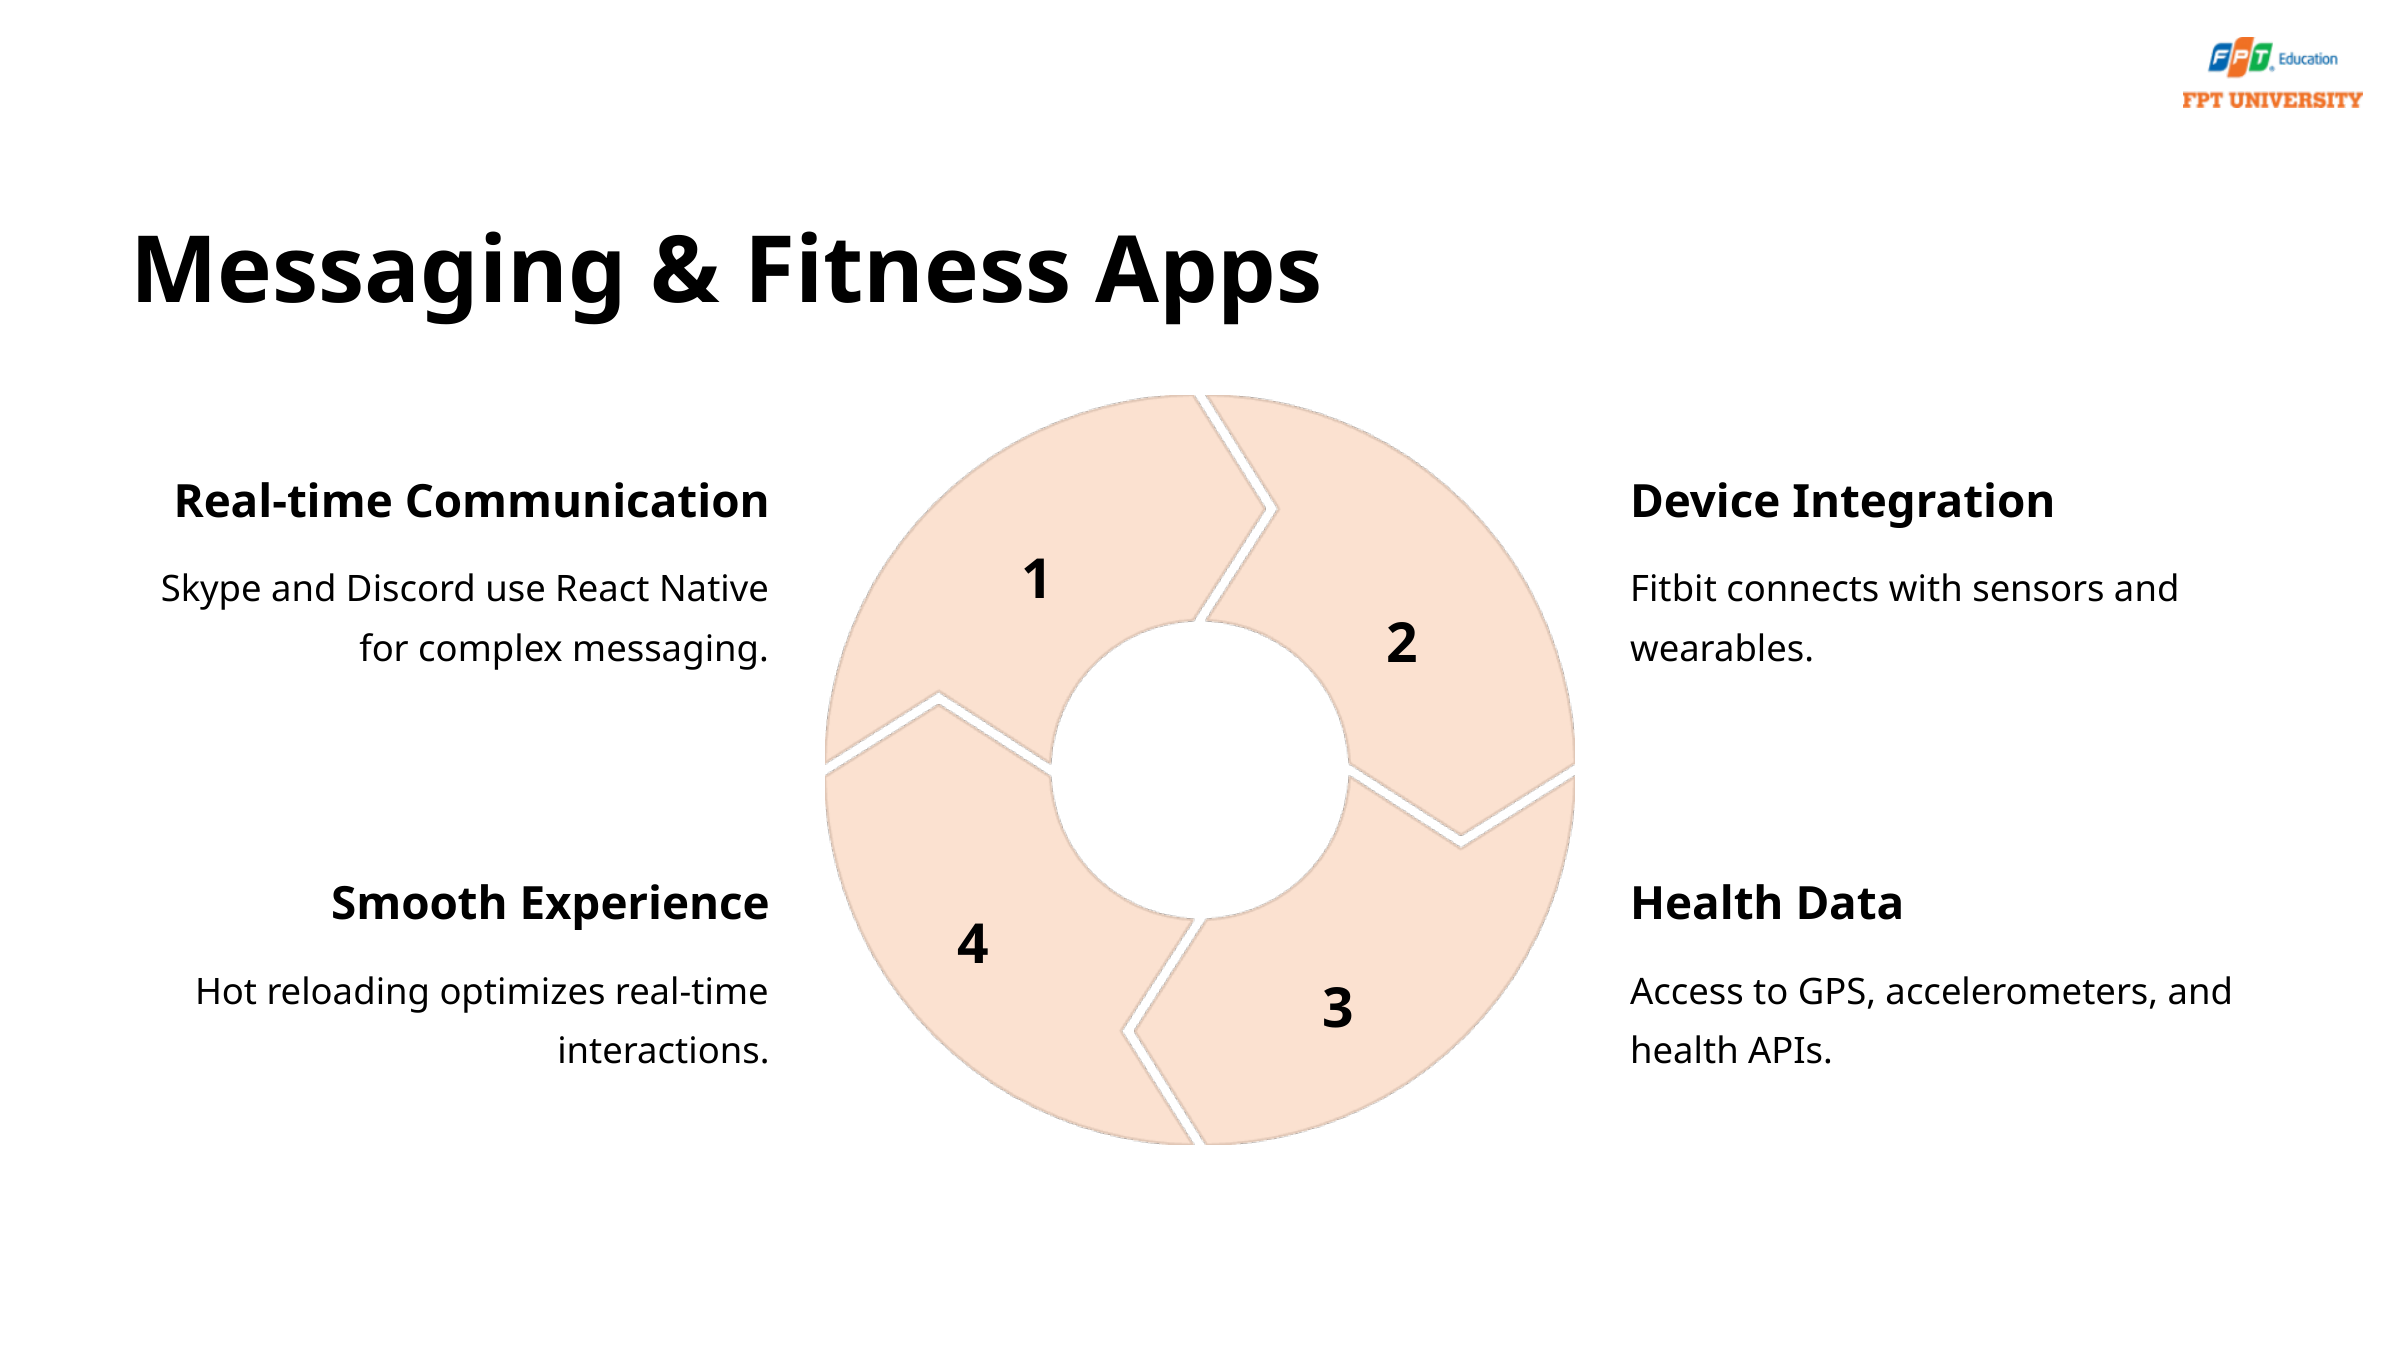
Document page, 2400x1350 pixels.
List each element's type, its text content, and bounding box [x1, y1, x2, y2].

text_box Device Integration [1630, 469, 2096, 528]
text_box Skype and Discord use React Native for complex messaging. [130, 549, 770, 669]
text_box Messaging & Fitness Apps [130, 205, 1330, 322]
text_box Access to GPS, accelerometers, and health APIs. [1630, 952, 2270, 1072]
picture [825, 395, 1575, 1145]
text_box Real-time Communication [179, 469, 770, 528]
text_box Fitbit connects with sensors and wearables. [1630, 549, 2270, 669]
text_box Smooth Experience [304, 871, 770, 930]
text_box Health Data [1630, 871, 2096, 930]
text_box Hot reloading optimizes real-time interactions. [130, 952, 770, 1072]
picture [2182, 37, 2363, 108]
